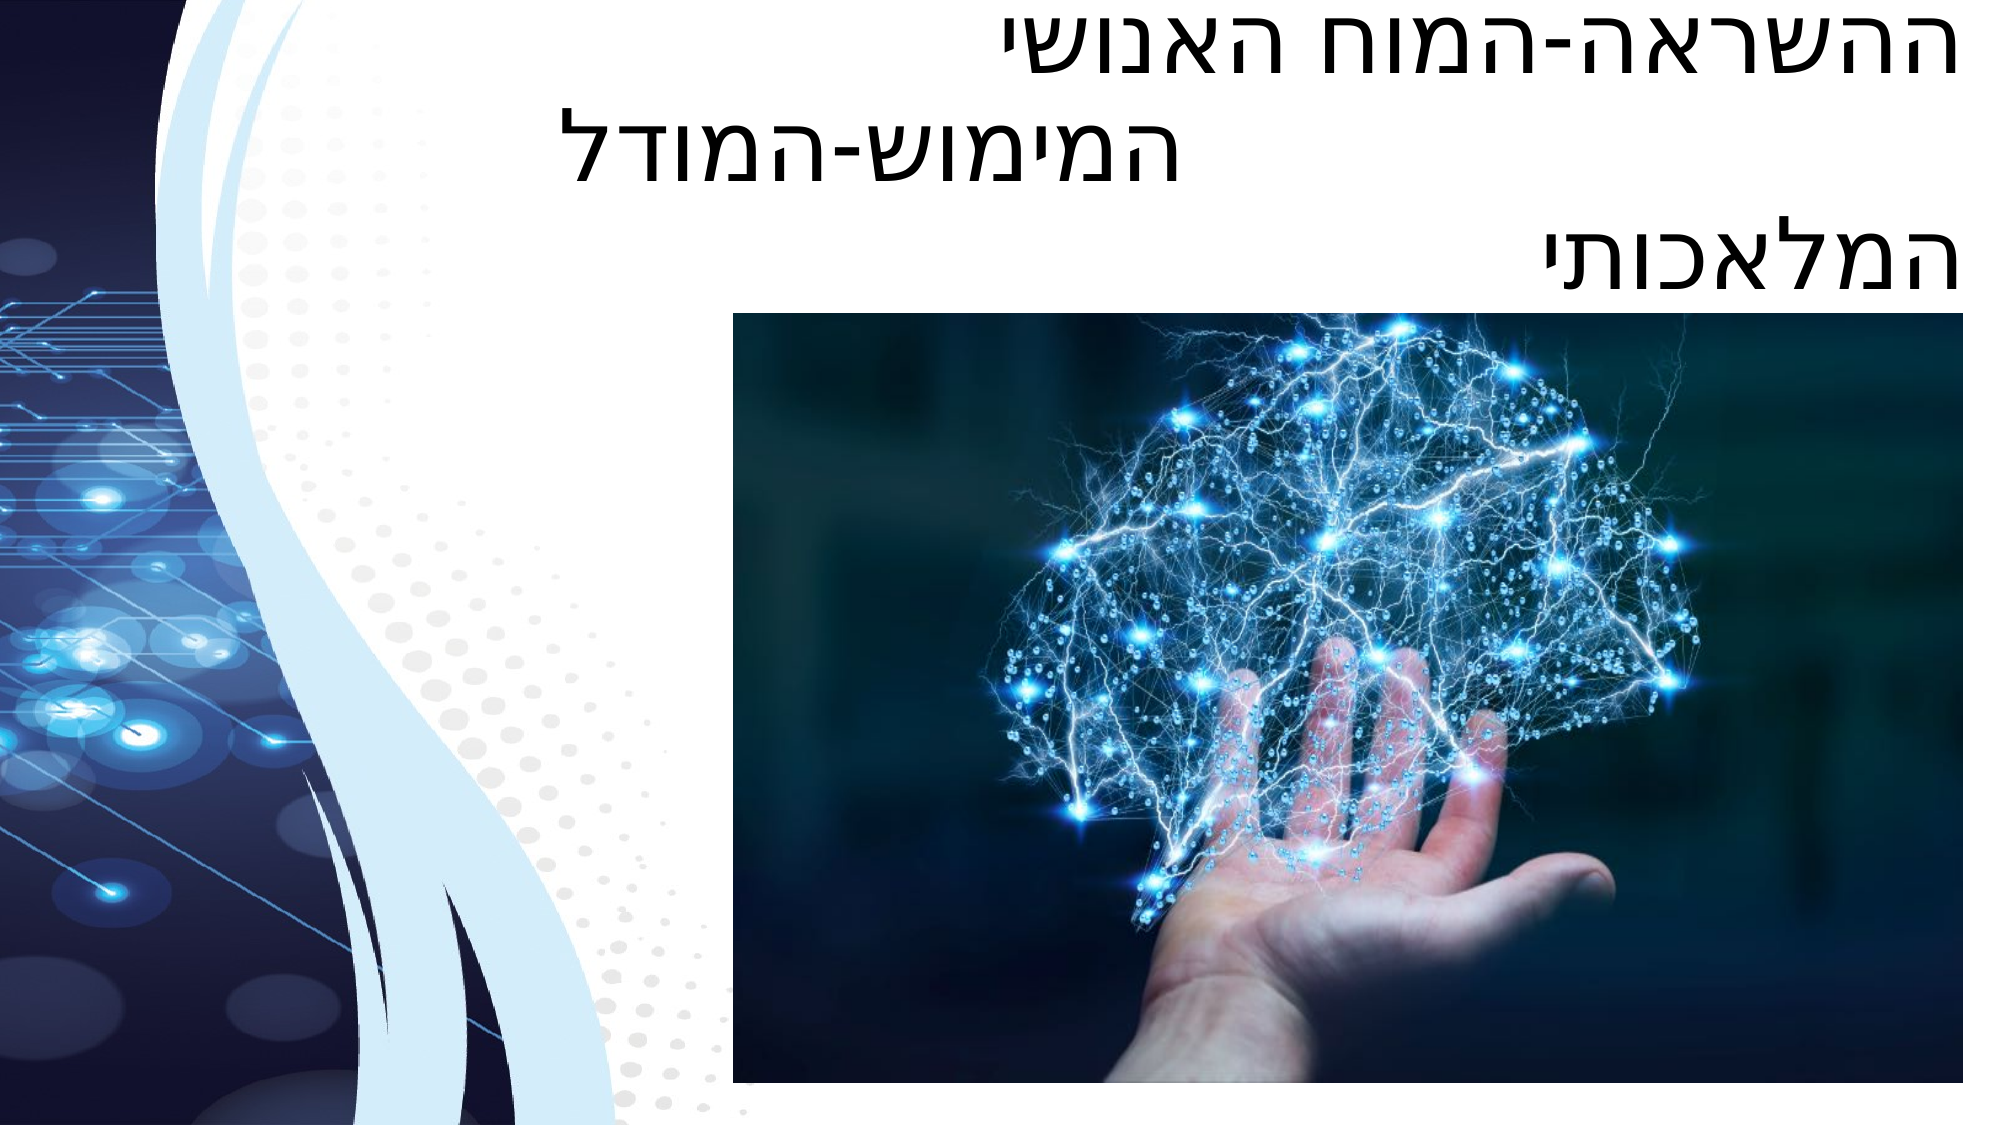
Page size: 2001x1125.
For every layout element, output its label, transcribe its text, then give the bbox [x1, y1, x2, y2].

title ההשראה-המוח האנושי המימוש-המודל המלאכותי [255, 40, 1981, 259]
picture [0, 0, 2001, 1125]
